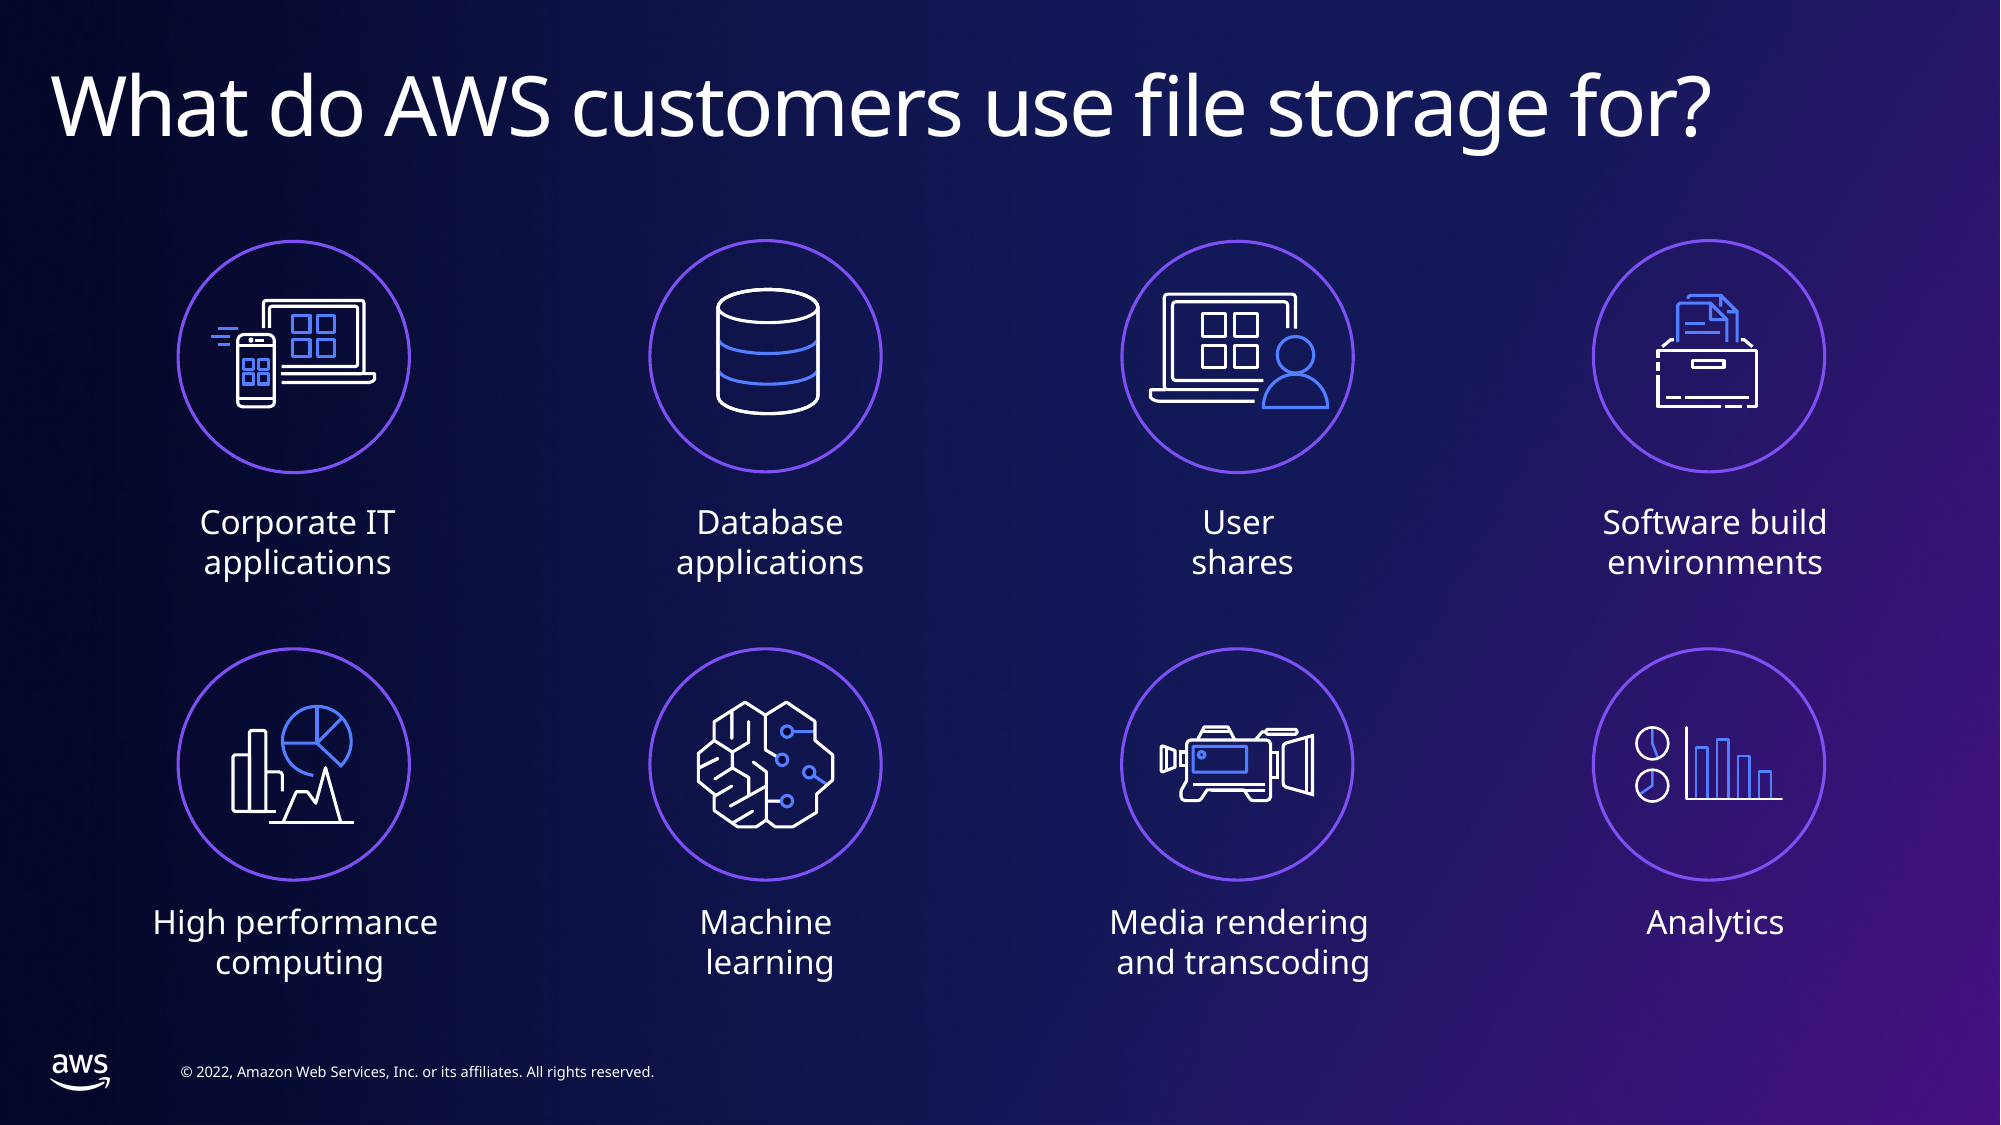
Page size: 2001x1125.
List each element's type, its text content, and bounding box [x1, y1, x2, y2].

text_box [236, 240, 352, 256]
text_box [865, 296, 882, 417]
text_box [1592, 648, 1826, 881]
title What do AWS customers use file storage for? [50, 40, 1950, 159]
text_box Software build environments [1516, 500, 1902, 581]
picture [0, 0, 2000, 1125]
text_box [1618, 262, 1796, 440]
text_box User shares [1043, 500, 1430, 581]
text_box [216, 851, 372, 881]
text_box [208, 436, 379, 474]
text_box [1160, 852, 1314, 881]
text_box [1160, 648, 1314, 677]
text_box [649, 648, 882, 881]
text_box [216, 648, 372, 678]
text_box High performance computing [100, 900, 487, 981]
text_box Database applications [571, 500, 957, 581]
text_box [177, 283, 204, 431]
text_box [708, 240, 823, 255]
text_box [177, 687, 207, 842]
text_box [1150, 677, 1325, 852]
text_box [1150, 294, 1328, 408]
text_box [380, 686, 410, 843]
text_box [1636, 727, 1782, 802]
text_box [1796, 279, 1826, 434]
text_box [1641, 240, 1778, 262]
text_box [671, 255, 865, 448]
text_box Corporate IT applications [98, 500, 485, 581]
text_box [384, 283, 410, 431]
text_box [694, 448, 837, 473]
text_box [649, 288, 671, 424]
text_box [1325, 688, 1354, 841]
text_box [1628, 440, 1790, 473]
text_box Media rendering and transcoding [1044, 900, 1431, 981]
text_box [1592, 284, 1618, 429]
text_box Machine learning [571, 900, 957, 981]
text_box Analytics [1516, 900, 1902, 941]
text_box [1121, 687, 1150, 842]
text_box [207, 678, 380, 851]
text_box [1121, 240, 1354, 474]
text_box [698, 702, 833, 827]
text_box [204, 256, 384, 436]
